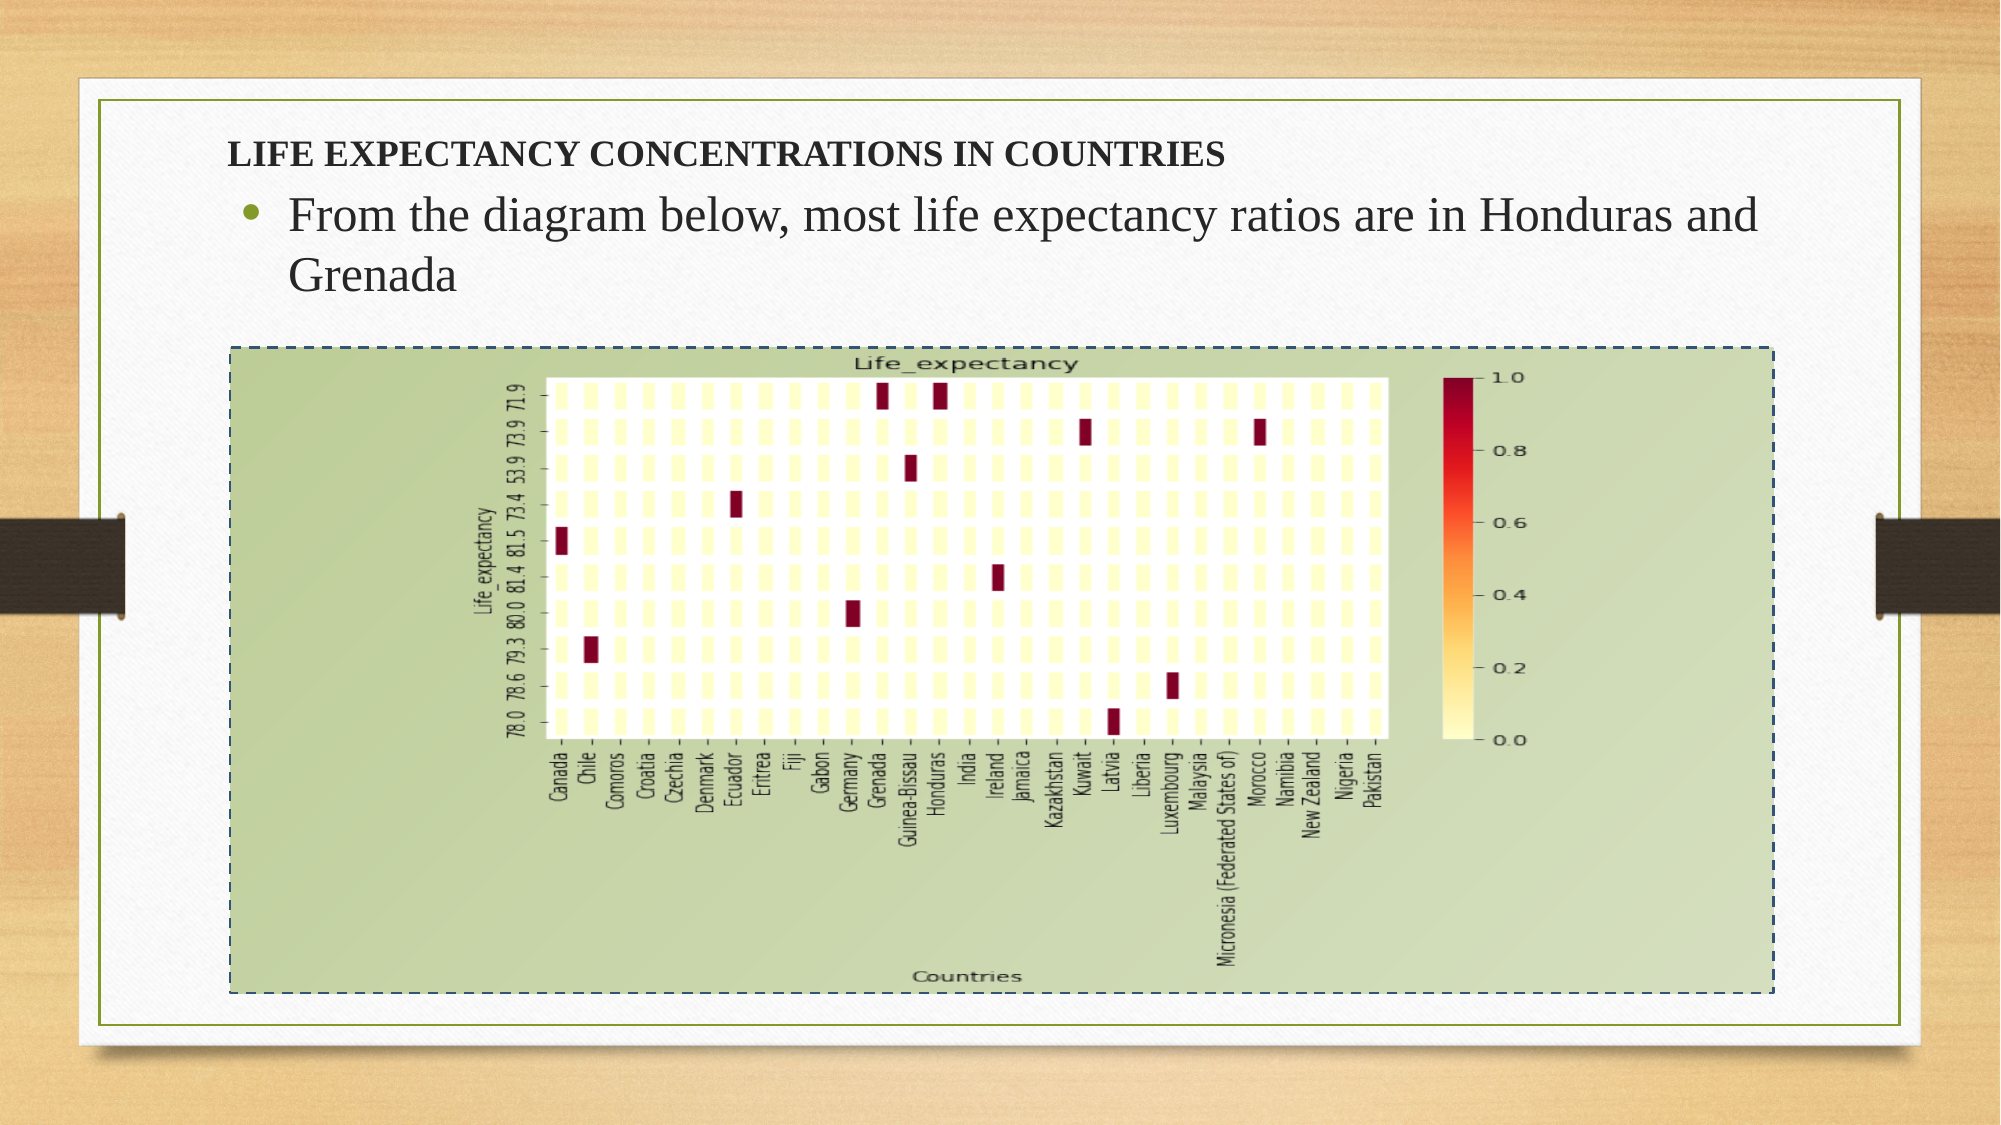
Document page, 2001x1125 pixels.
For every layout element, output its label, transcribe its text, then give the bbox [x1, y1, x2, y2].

title LIFE EXPECTANCY CONCENTRATIONS IN COUNTRIES [212, 121, 1788, 227]
text_box [1540, 346, 1775, 994]
list From the diagram below, most life expectancy ratios are in Honduras and Grenada [226, 173, 1802, 776]
text_box [229, 346, 460, 994]
picture [0, 0, 2001, 1125]
